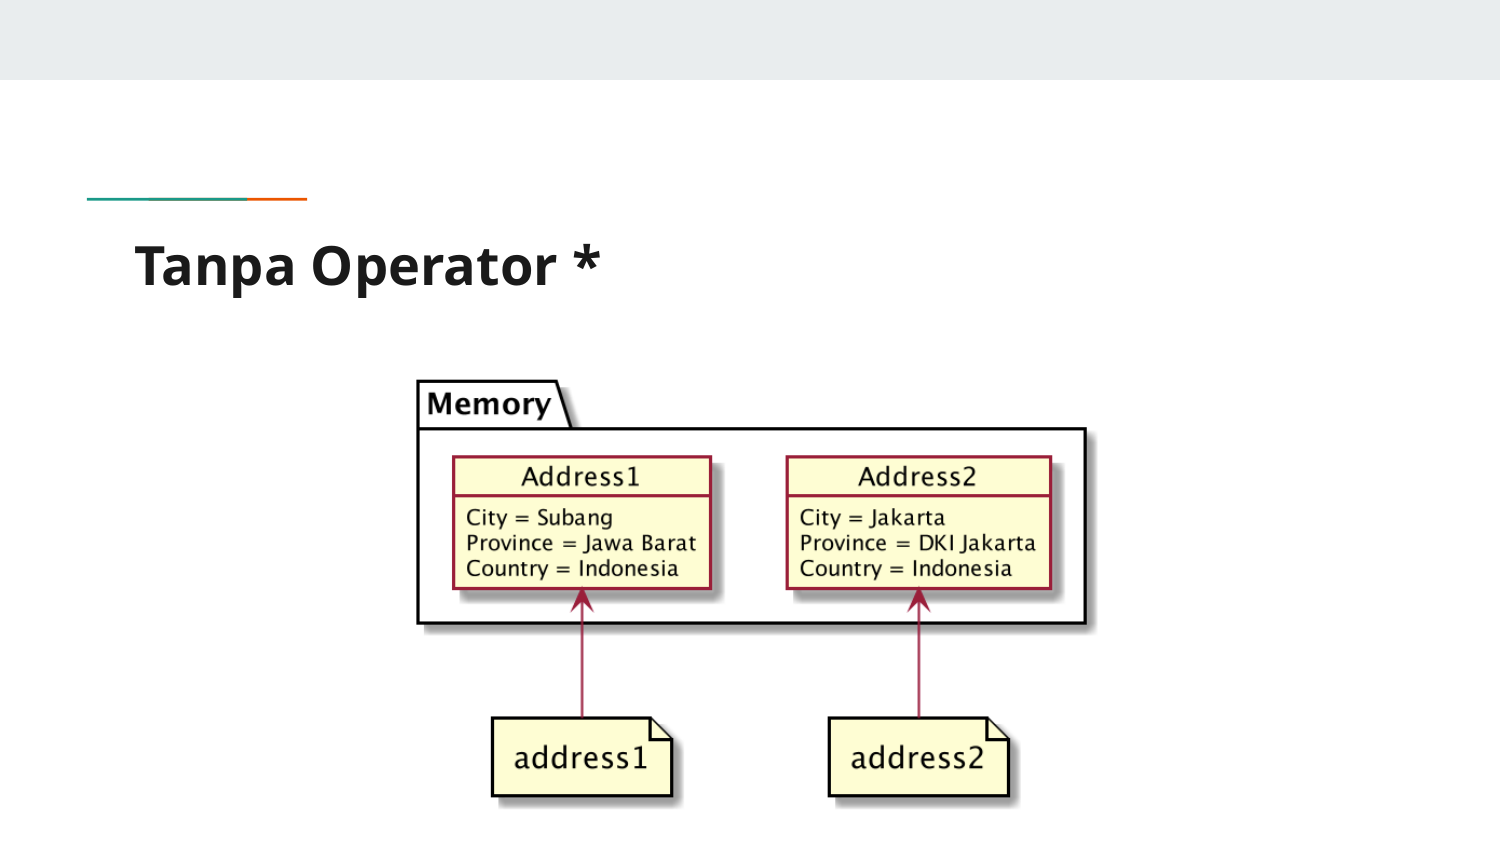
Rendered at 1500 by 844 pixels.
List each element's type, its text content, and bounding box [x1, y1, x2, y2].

title Tanpa Operator * [119, 216, 1381, 305]
picture [370, 328, 1130, 819]
